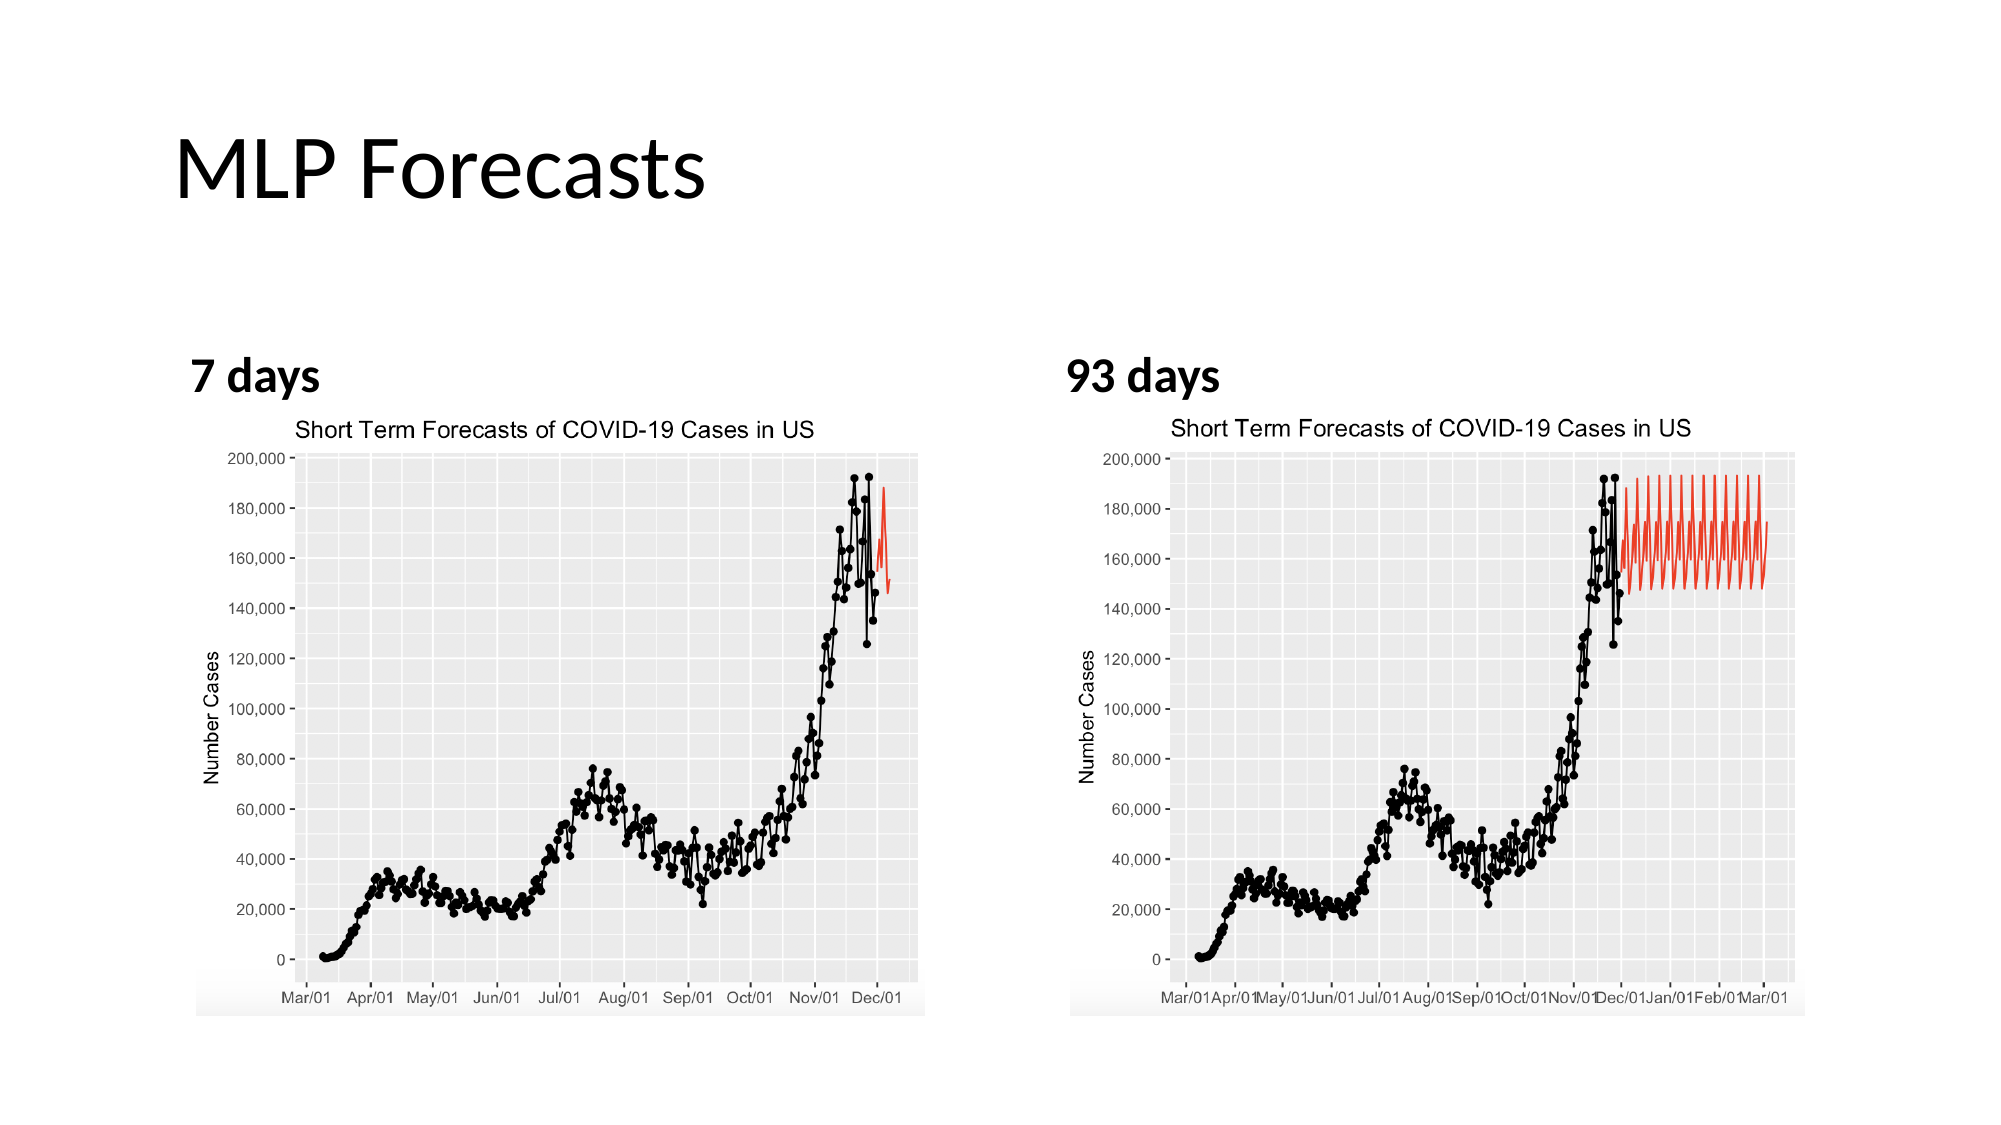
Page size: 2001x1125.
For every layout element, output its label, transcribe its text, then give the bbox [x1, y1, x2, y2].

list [1070, 410, 1805, 1016]
title MLP Forecasts [137, 59, 1863, 278]
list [196, 410, 925, 1016]
list 93 days [1012, 275, 1863, 411]
list 7 days [137, 275, 984, 411]
